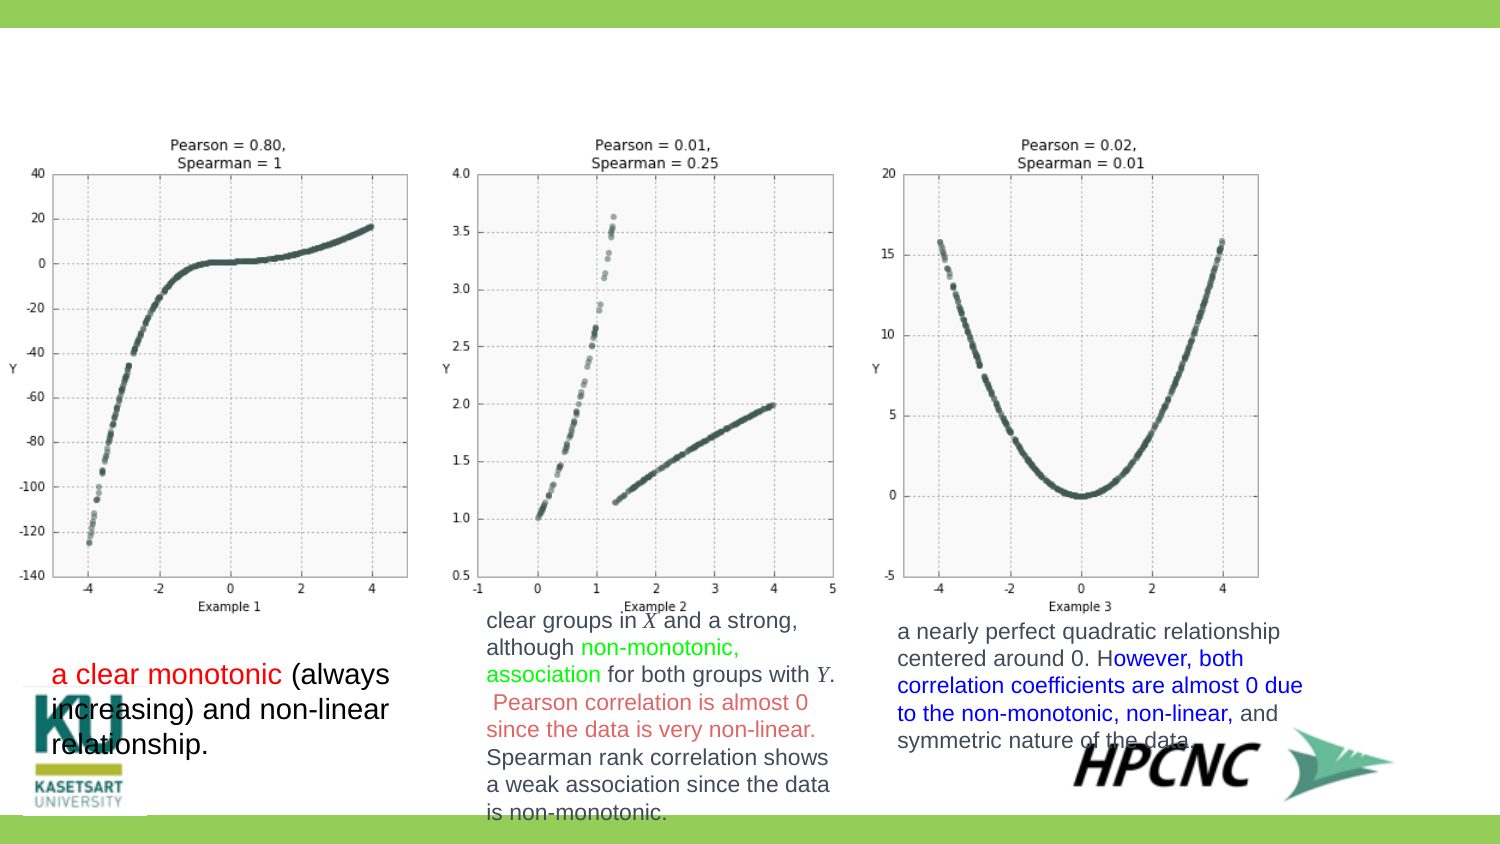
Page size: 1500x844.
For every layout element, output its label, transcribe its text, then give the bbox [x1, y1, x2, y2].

picture [0, 0, 1500, 28]
text_box a clear monotonic (always increasing) and non-linear relationship. [36, 631, 441, 820]
text_box a nearly perfect quadratic relationship centered around 0. However, both correlation coefficients are almost 0 due to the non-monotonic, non-linear, and symmetric nature of the data. [882, 596, 1344, 773]
picture [0, 130, 1266, 623]
picture [0, 686, 1500, 844]
text_box clear groups in X and a strong, although non-monotonic, association for both groups with Y. Pearson correlation is almost 0 since the data is very non-linear. Spearman rank correlation shows a weak association since the data is non-monotonic. [471, 631, 851, 834]
picture [1052, 714, 1420, 807]
